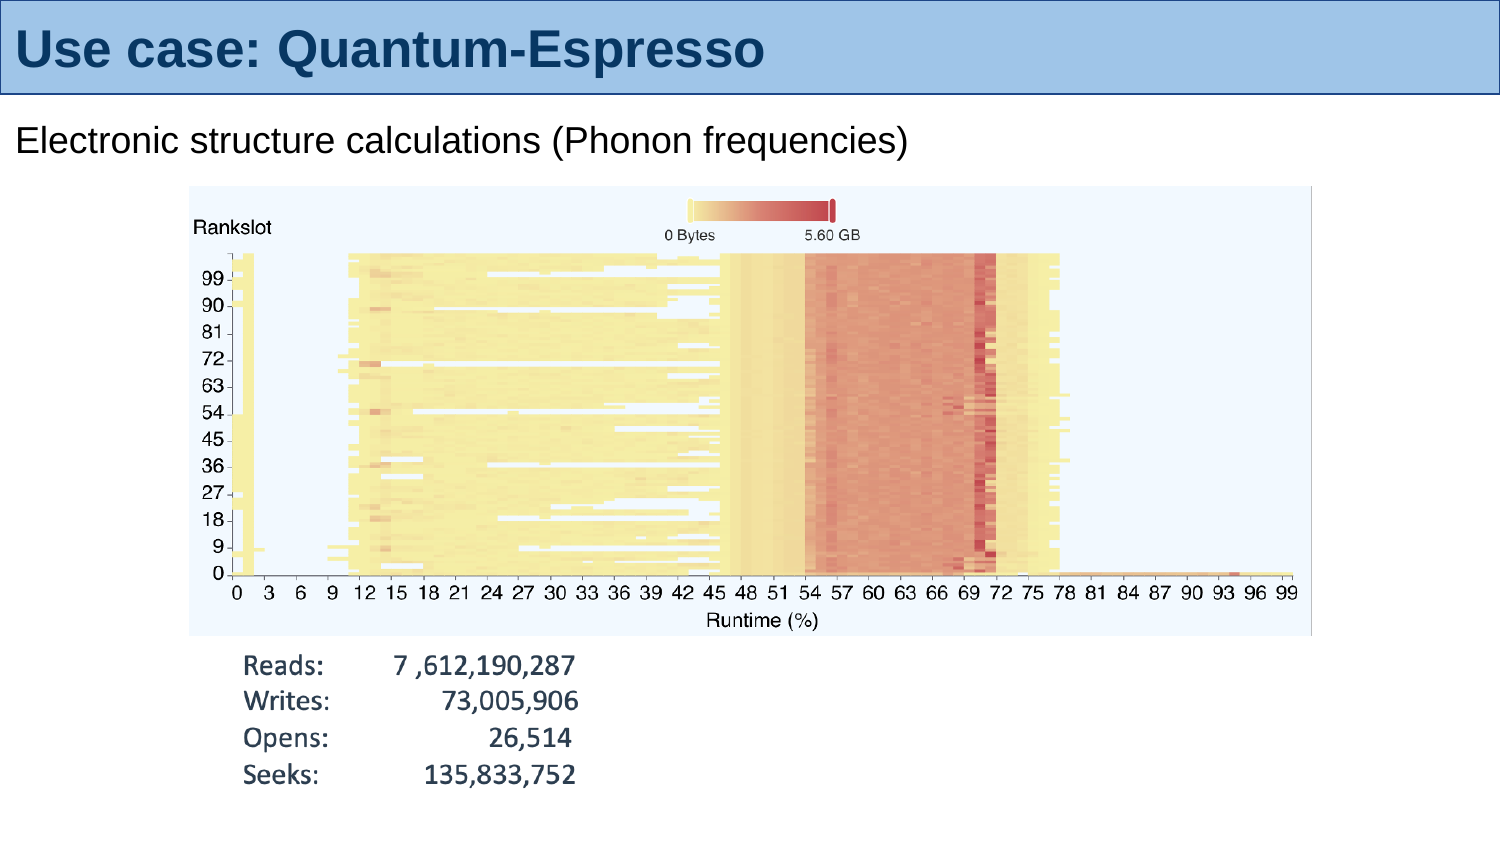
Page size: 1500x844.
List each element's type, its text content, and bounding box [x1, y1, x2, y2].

text_box Electronic structure calculations (Phonon frequencies) [0, 93, 1263, 176]
picture [188, 186, 1312, 812]
title Use case: Quantum-Espresso [0, 0, 1500, 94]
